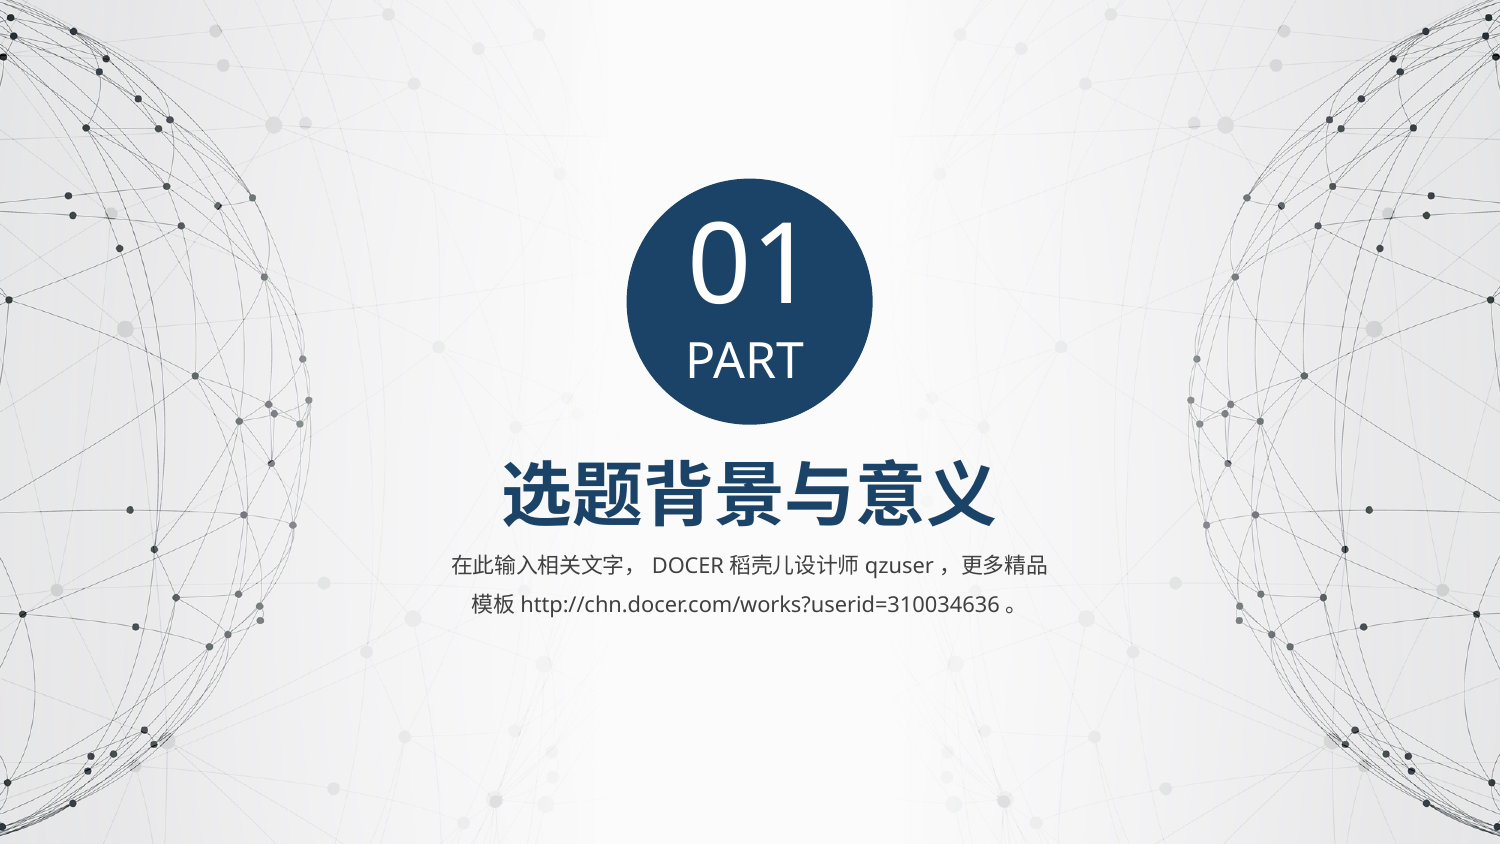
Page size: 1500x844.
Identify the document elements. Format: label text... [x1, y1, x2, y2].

text_box 在此输入相关文字，DOCER稻壳儿设计师qzuser，更多精品模板http://chn.docer.com/works?userid=310034636。 [432, 533, 1067, 623]
text_box 01 PART [609, 258, 894, 395]
text_box [667, 395, 832, 426]
picture [0, 0, 1500, 844]
text_box 选题背景与意义 [407, 444, 1092, 541]
text_box [633, 177, 866, 258]
